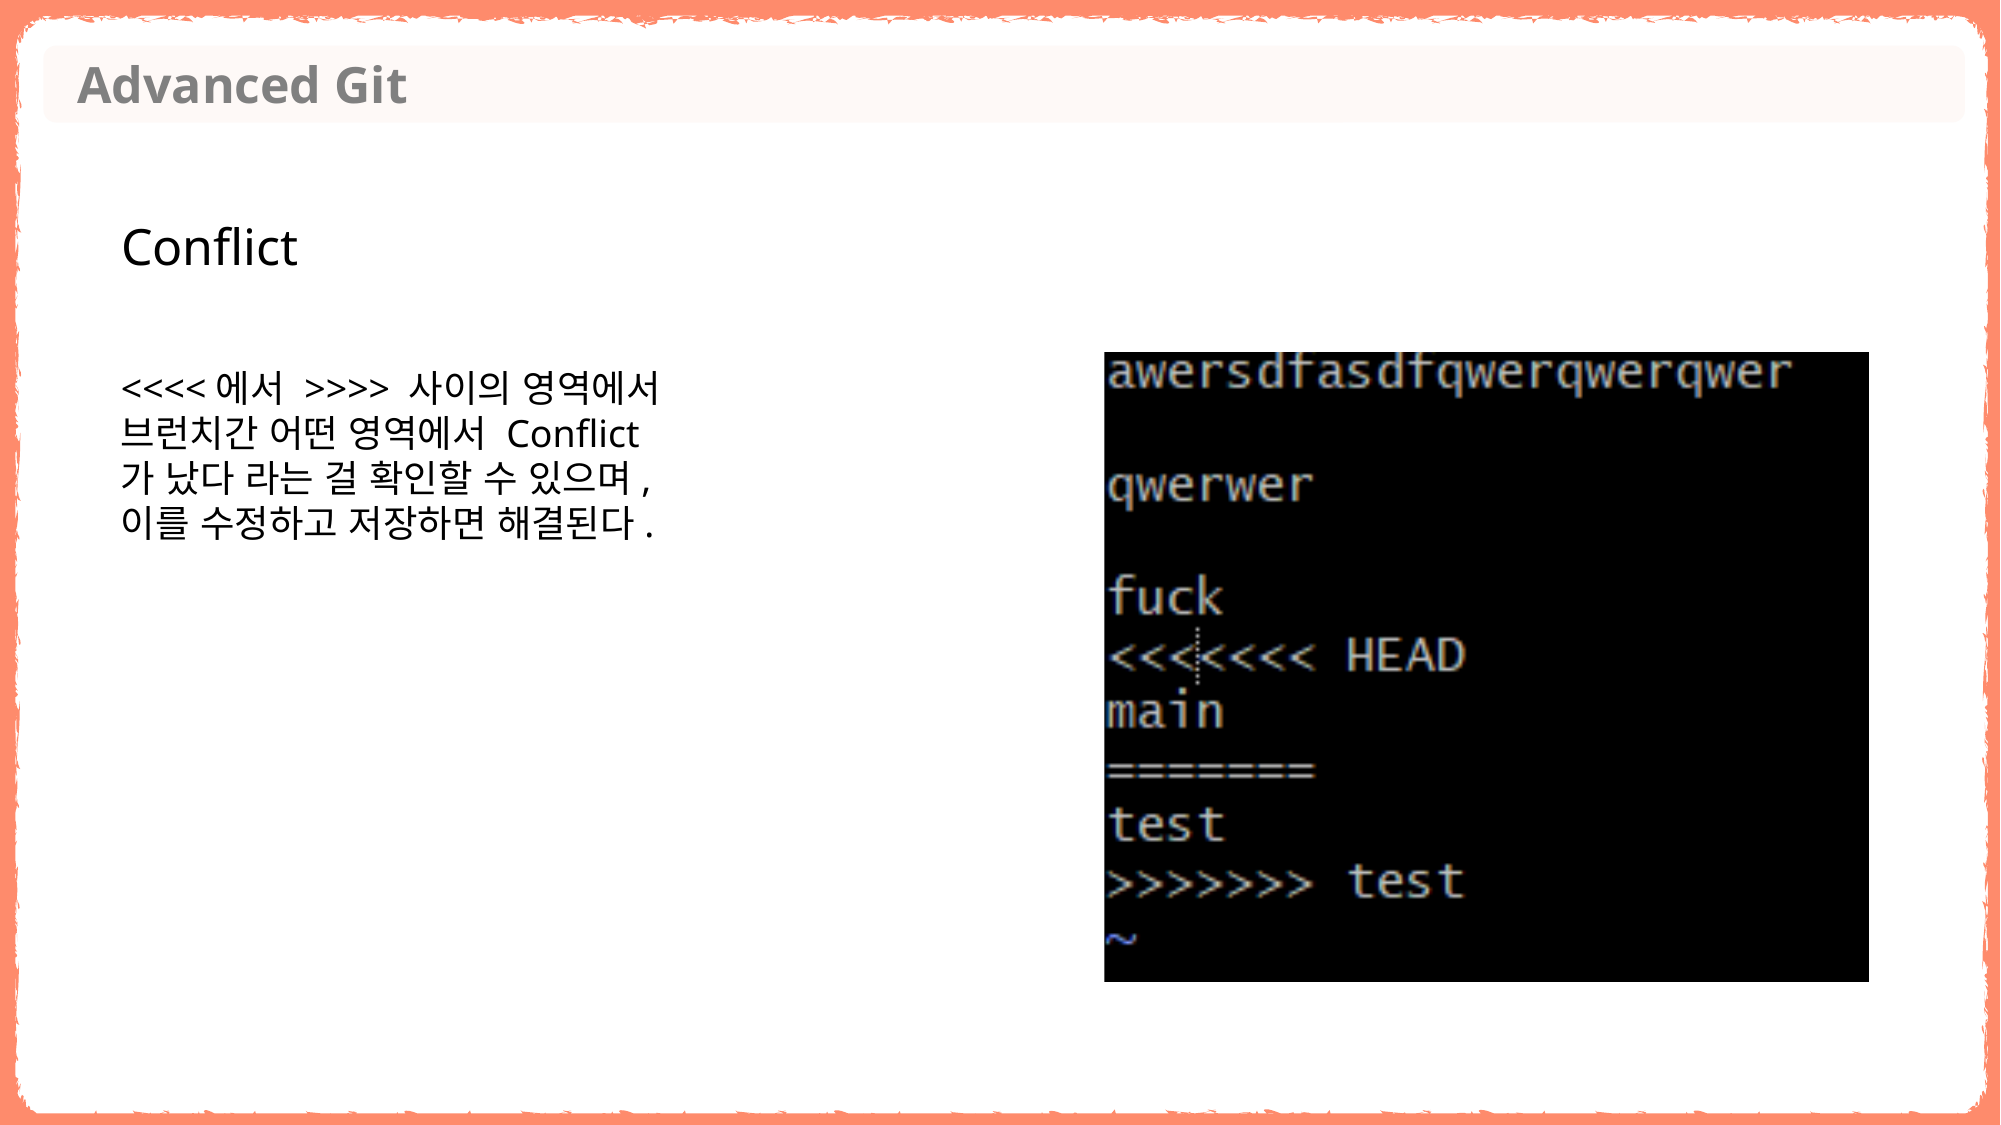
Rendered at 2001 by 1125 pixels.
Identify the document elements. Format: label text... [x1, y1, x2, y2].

text_box [0, 0, 2000, 1125]
text_box Conflict [106, 207, 1133, 283]
text_box <<<<에서 >>>> 사이의 영역에서 브런치간 어떤 영역에서 Conflict가 났다 라는 걸 확인할 수 있으며, 이를 수정하고 저장하면 해결된다. [106, 357, 694, 553]
picture [1104, 352, 1869, 982]
text_box Advanced Git [42, 44, 1967, 124]
